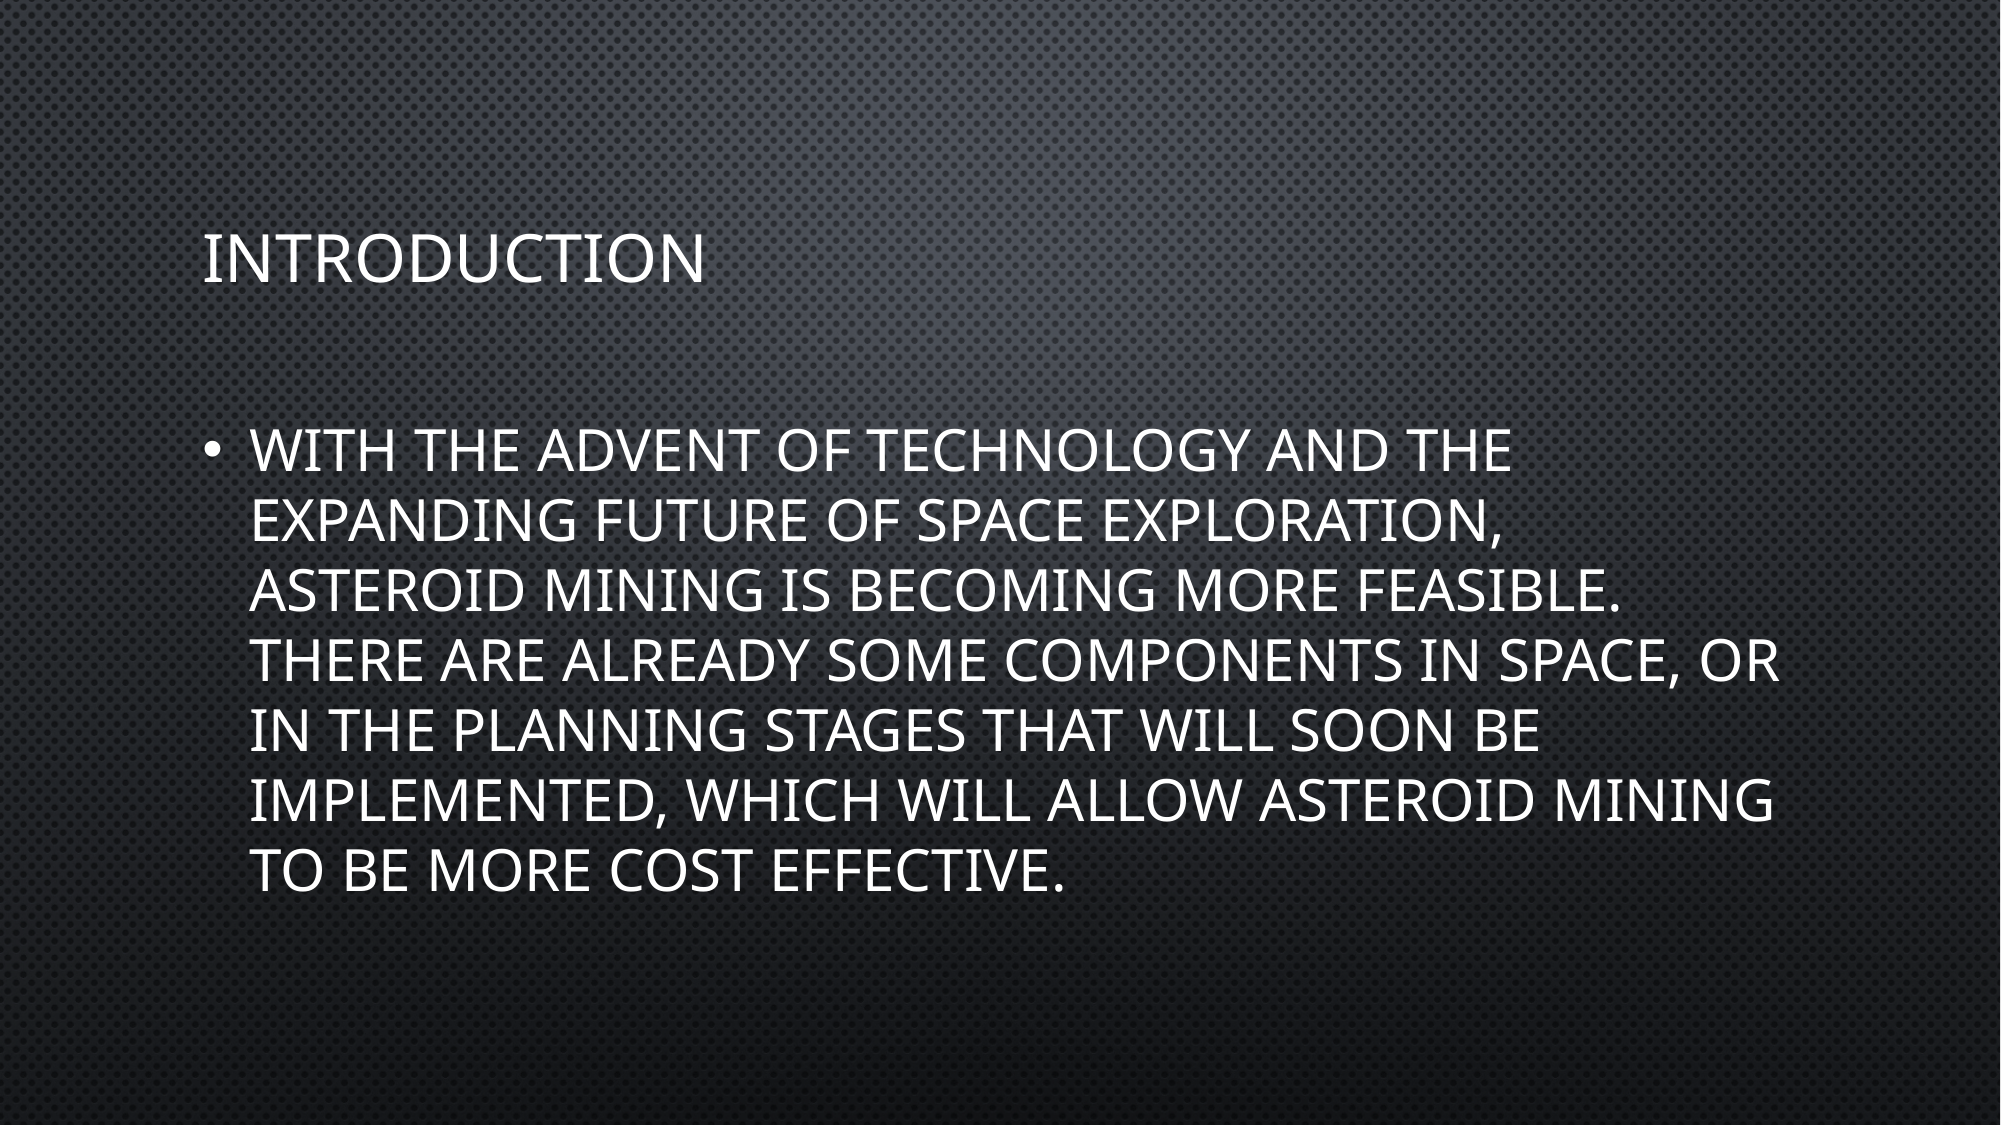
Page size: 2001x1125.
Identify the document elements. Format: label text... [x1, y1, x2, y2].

list With the advent of technology and the expanding future of space exploration, asteroid mining is becoming more feasible. There are already some components in space, or in the planning stages that will soon be implemented, which will allow asteroid mining to be more cost effective. [187, 437, 1813, 950]
title Introduction [187, 99, 1813, 413]
